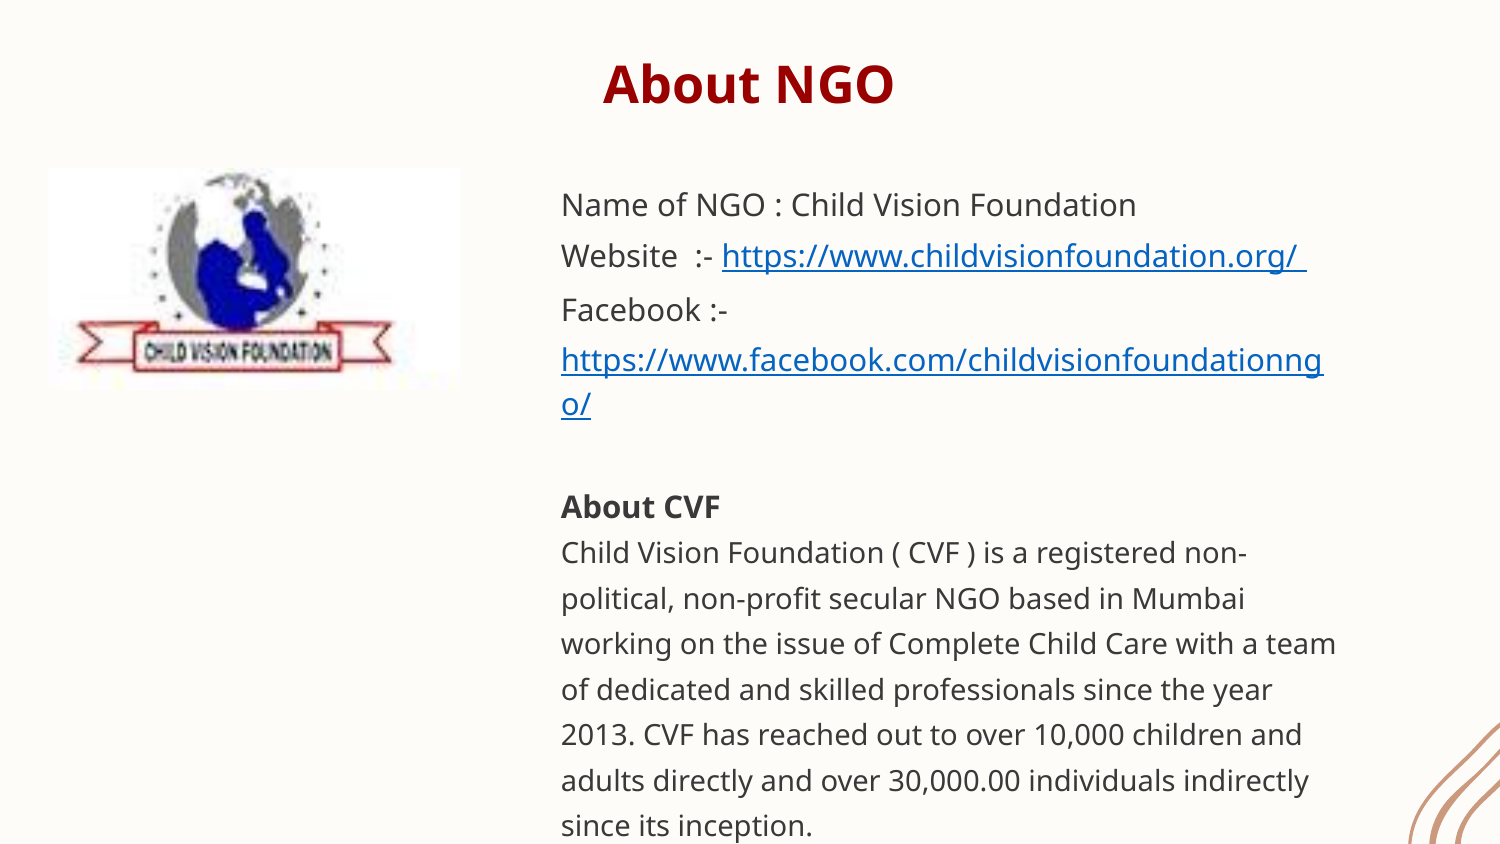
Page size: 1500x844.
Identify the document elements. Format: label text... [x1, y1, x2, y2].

text_box About NGO [254, 36, 1246, 129]
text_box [1432, 703, 1500, 844]
text_box Name of NGO : Child Vision Foundation Website :- https://www.childvisionfoundation.org/ Facebook :- https://www.facebook.com/childvisionfoundationngo/ About CVF Child Vision Foundation ( CVF ) is a registered non-political, non-profit secular NGO based in Mumbai working on the issue of Complete Child Care with a team of dedicated and skilled professionals since the year 2013. CVF has reached out to over 10,000 children and adults directly and over 30,000.00 individuals indirectly since its inception. [549, 168, 1352, 804]
picture [48, 168, 461, 390]
